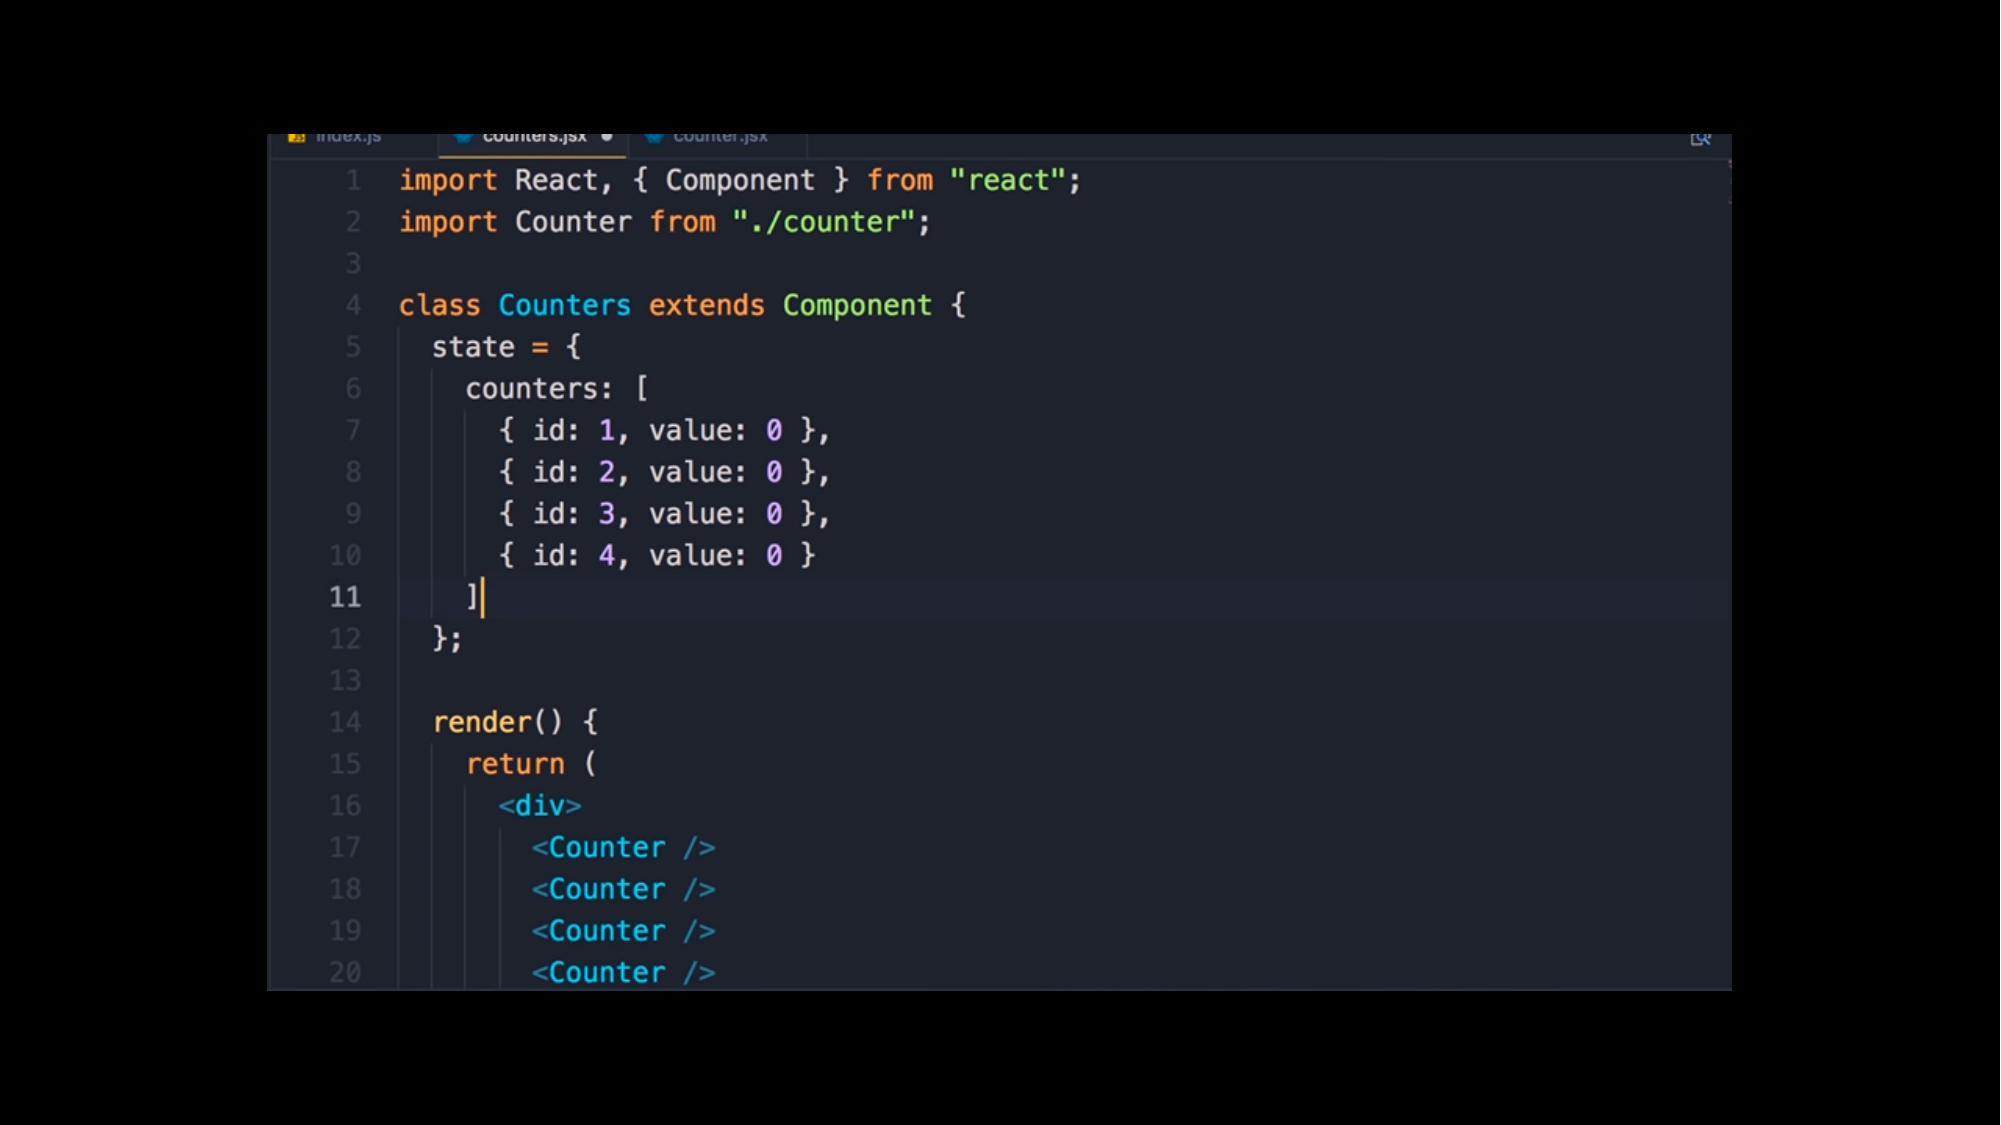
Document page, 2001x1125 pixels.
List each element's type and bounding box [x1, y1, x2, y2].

picture [267, 134, 1733, 991]
